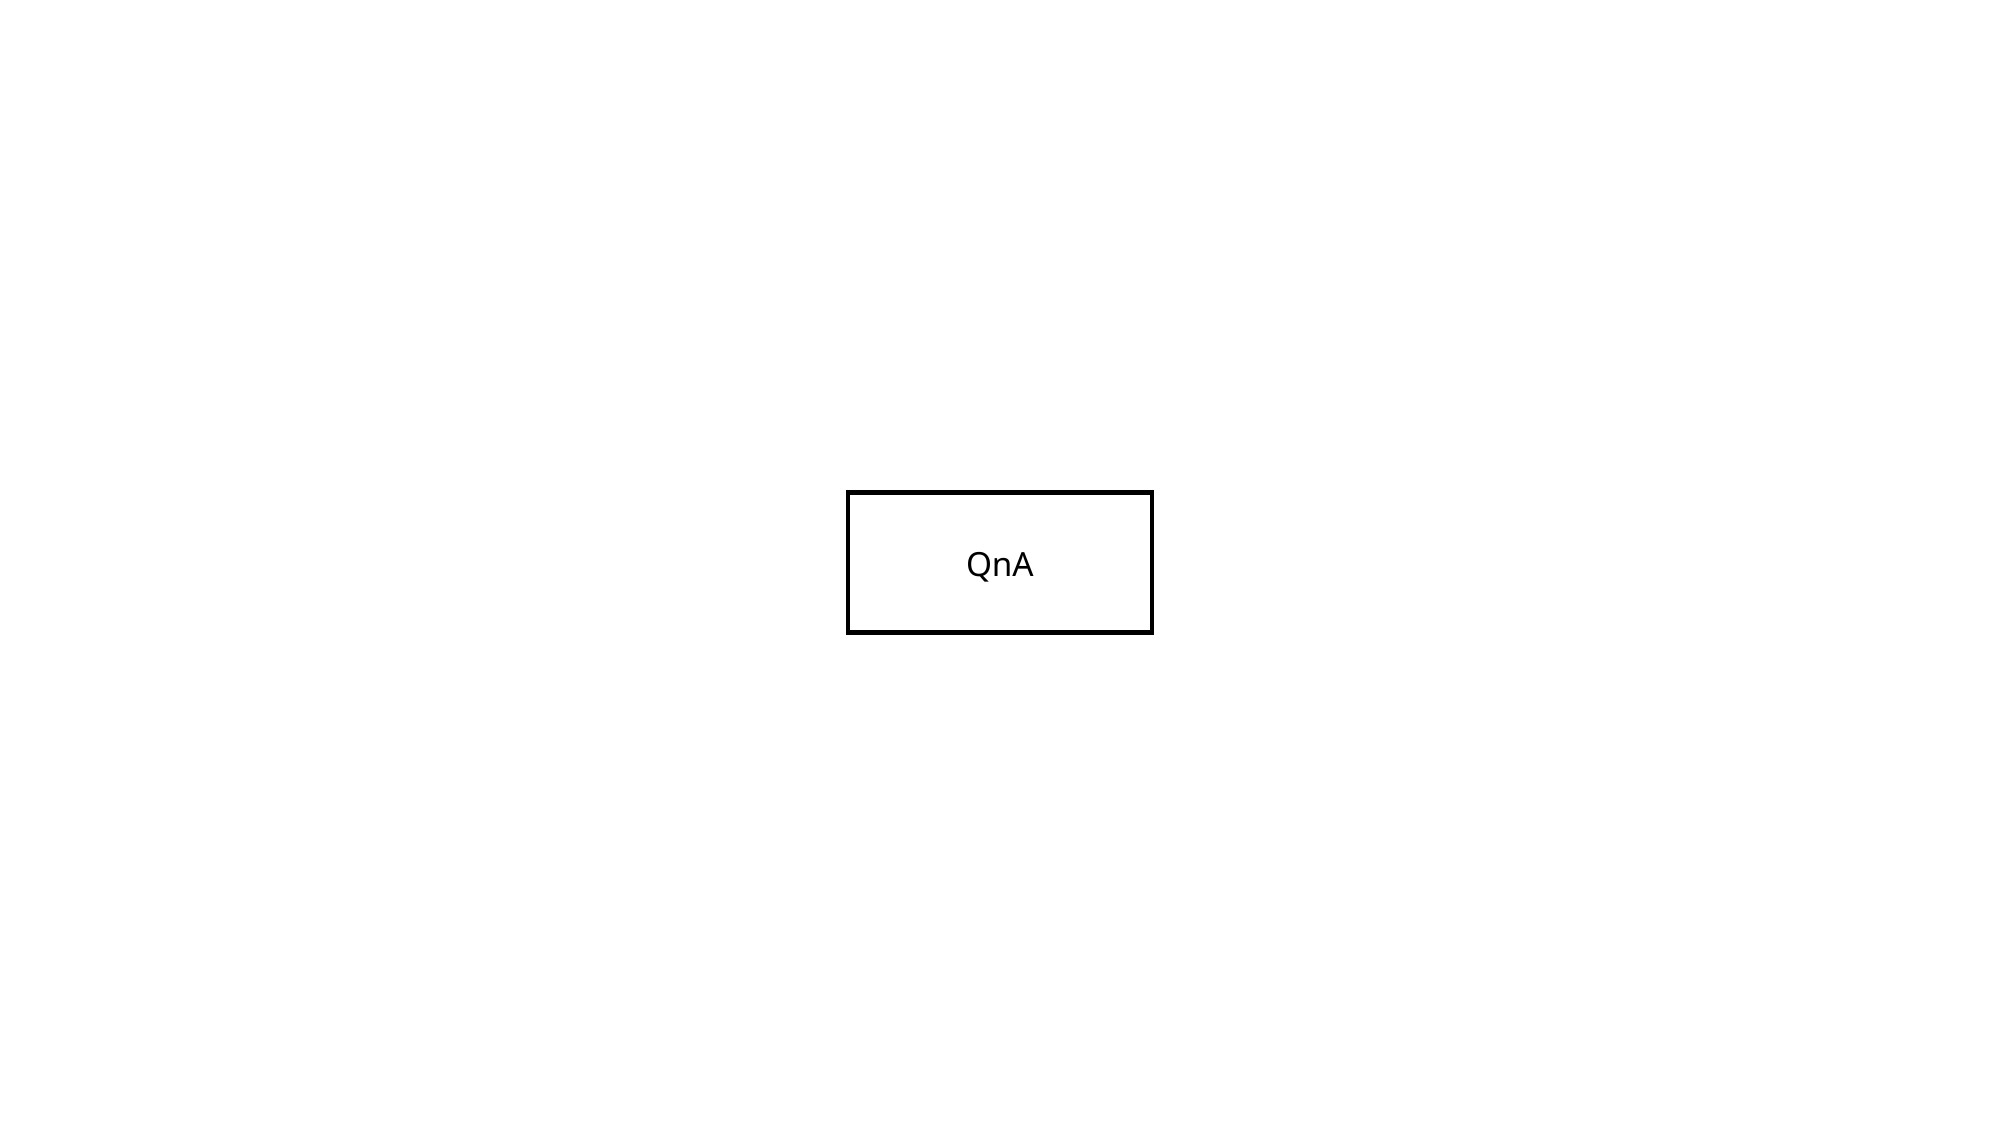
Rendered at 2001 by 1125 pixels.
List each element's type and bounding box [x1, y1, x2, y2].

text_box [847, 492, 1152, 633]
